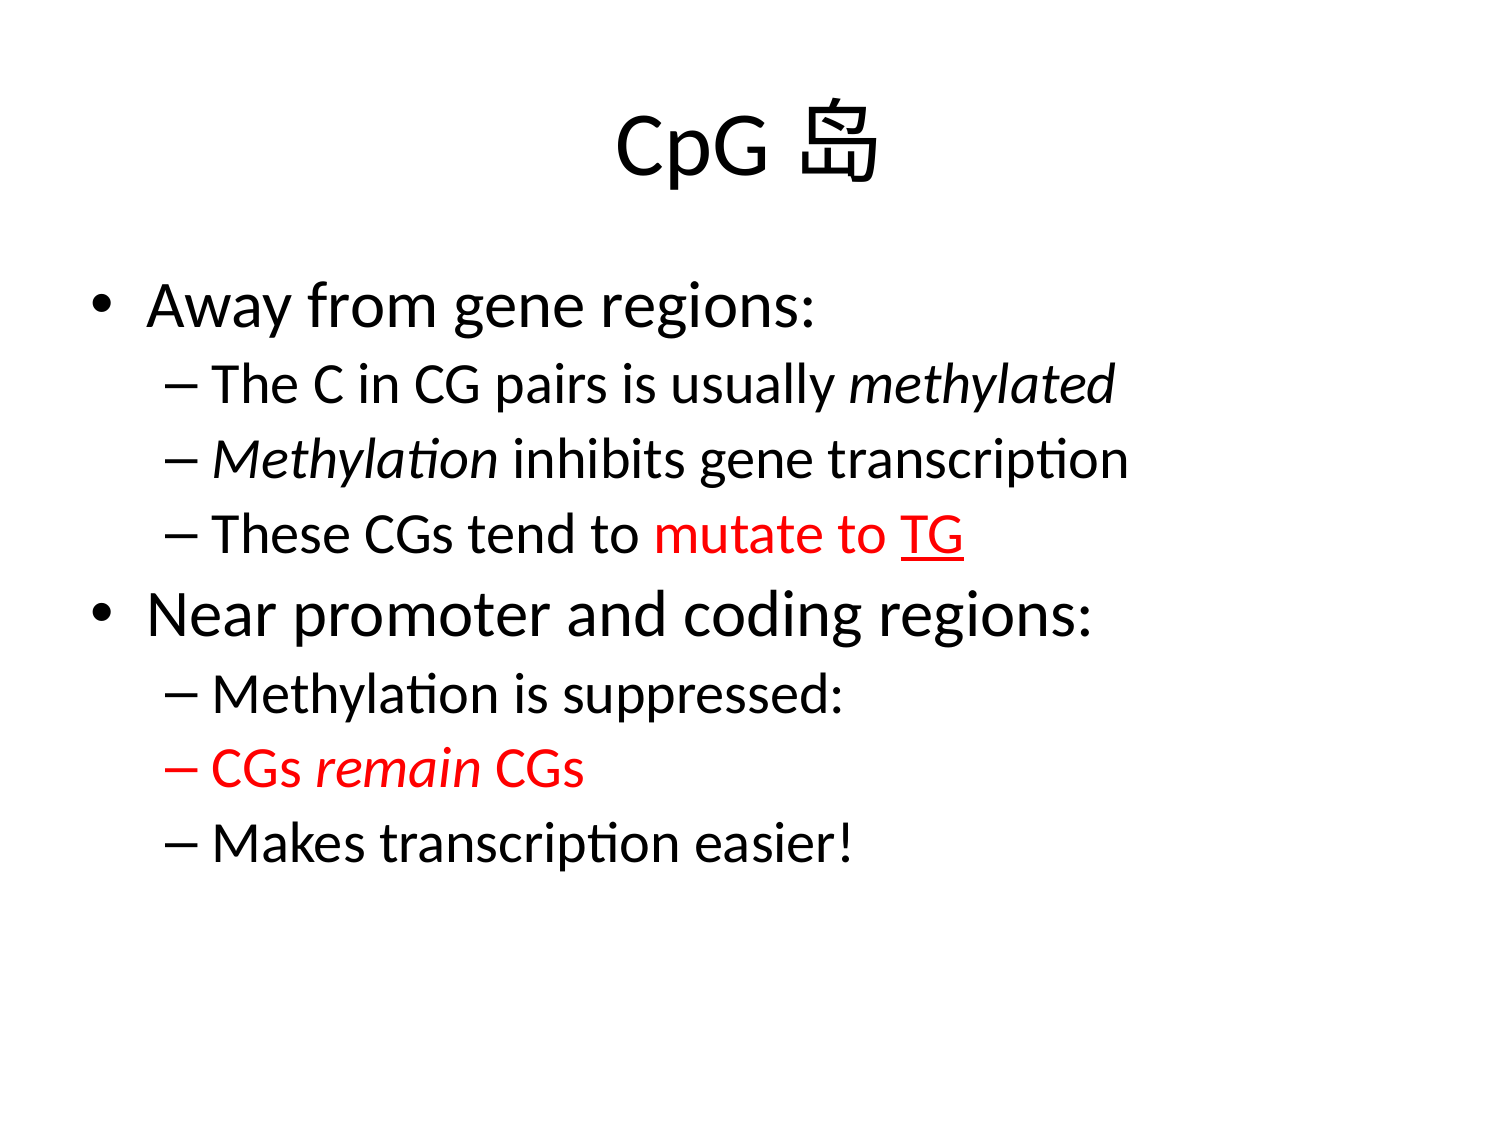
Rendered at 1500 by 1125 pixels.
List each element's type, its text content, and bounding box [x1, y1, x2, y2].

list Away from gene regions: The C in CG pairs is usually methylated Methylation inhibits gene transcription These CGs tend to mutate to TG Near promoter and coding regions: Methylation is suppressed: CGs remain CGs Makes transcription easier! [75, 262, 1425, 1005]
title CpG岛 [75, 45, 1425, 233]
